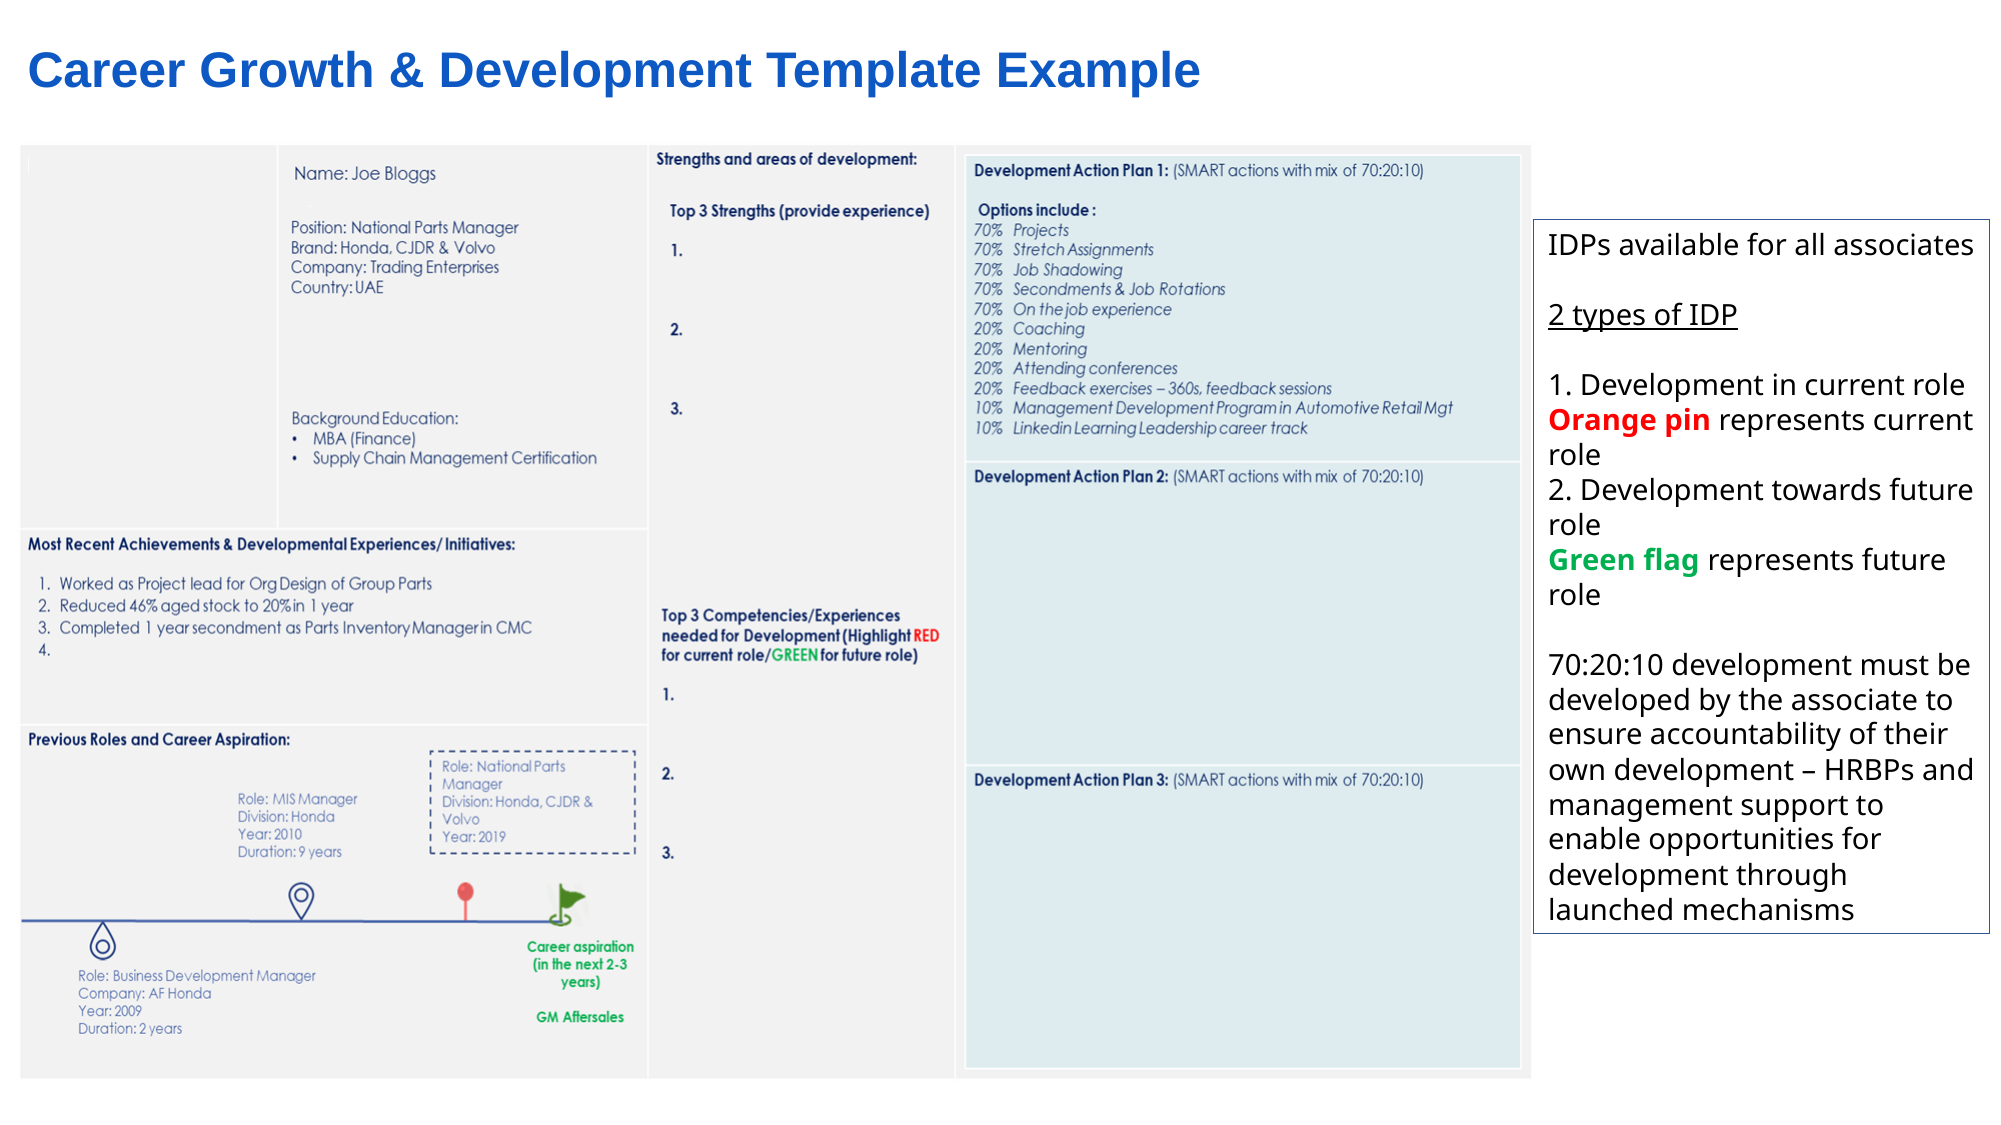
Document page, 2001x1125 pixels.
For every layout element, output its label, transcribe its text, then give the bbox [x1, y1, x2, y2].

text_box IDPs available for all associates 2 types of IDP 1. Development in current role Orange pin represents current role 2. Development towards future role Green flag represents future role 70:20:10 development must be developed by the associate to ensure accountability of their own development – HRBPs and management support to enable opportunities for development through launched mechanisms [1534, 219, 1990, 934]
text_box Career Growth & Development Template Example [12, 0, 1477, 142]
picture [18, 141, 1534, 1083]
